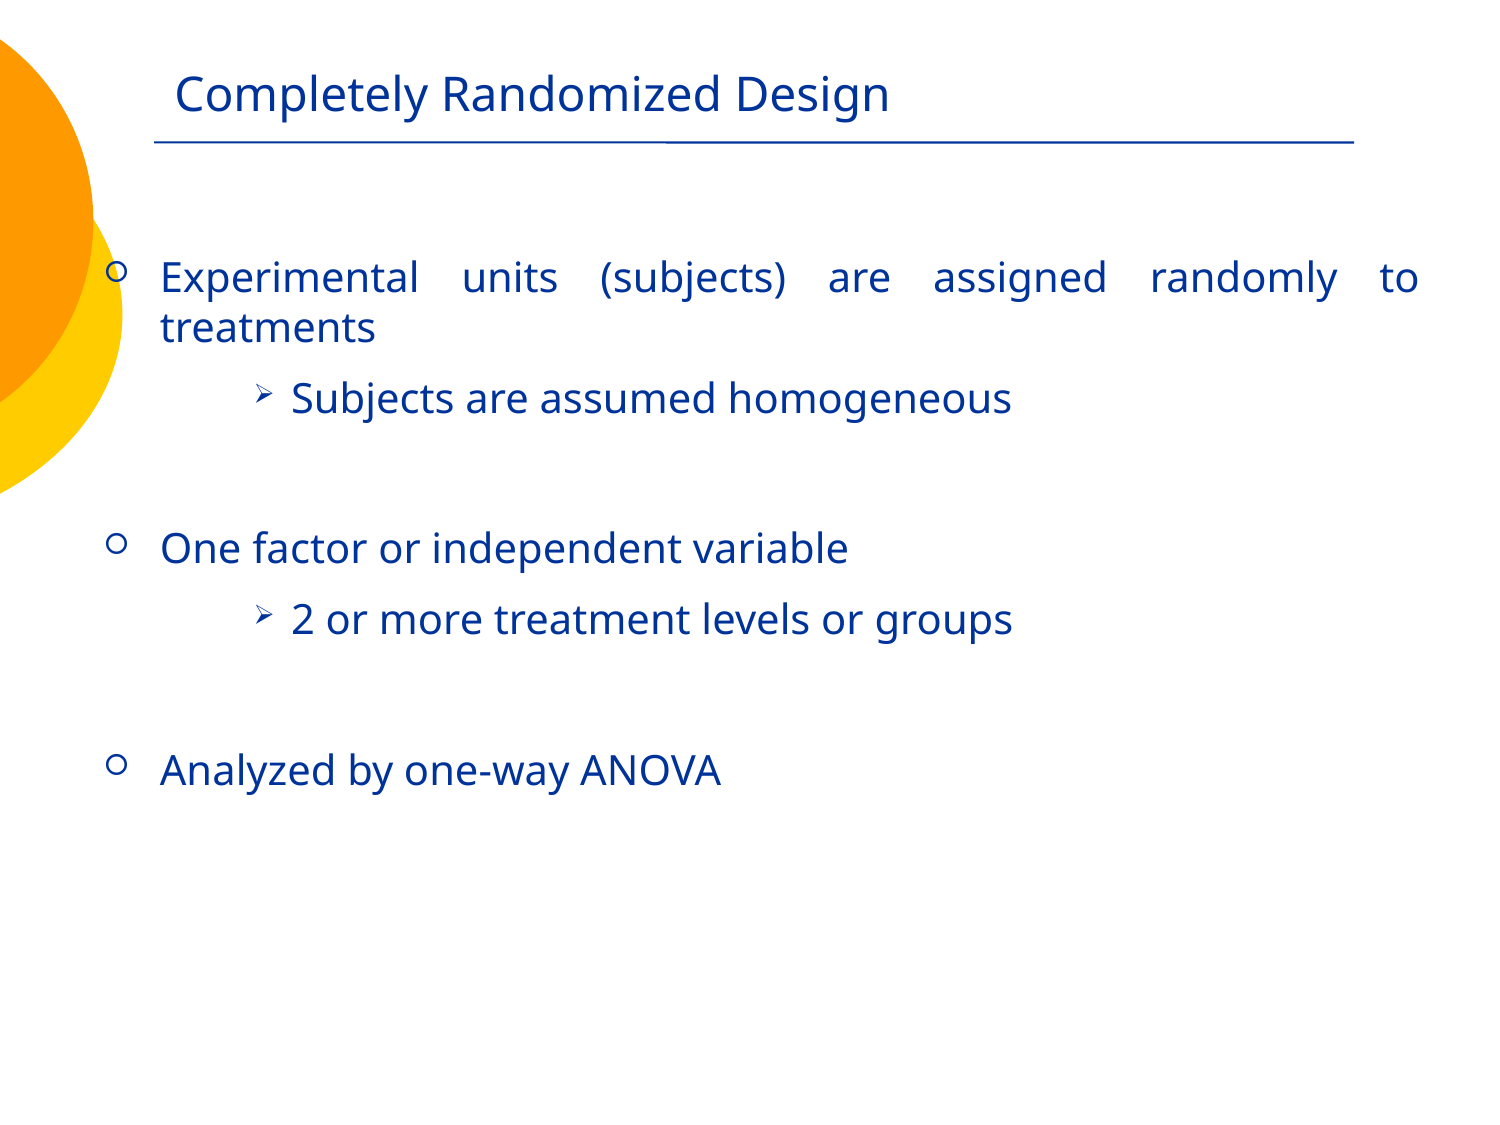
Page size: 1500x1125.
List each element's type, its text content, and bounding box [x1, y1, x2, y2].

list Experimental units (subjects) are assigned randomly to treatments Subjects are assumed homogeneous One factor or independent variable 2 or more treatment levels or groups Analyzed by one-way ANOVA [88, 243, 1436, 855]
title Completely Randomized Design [159, 31, 1034, 129]
